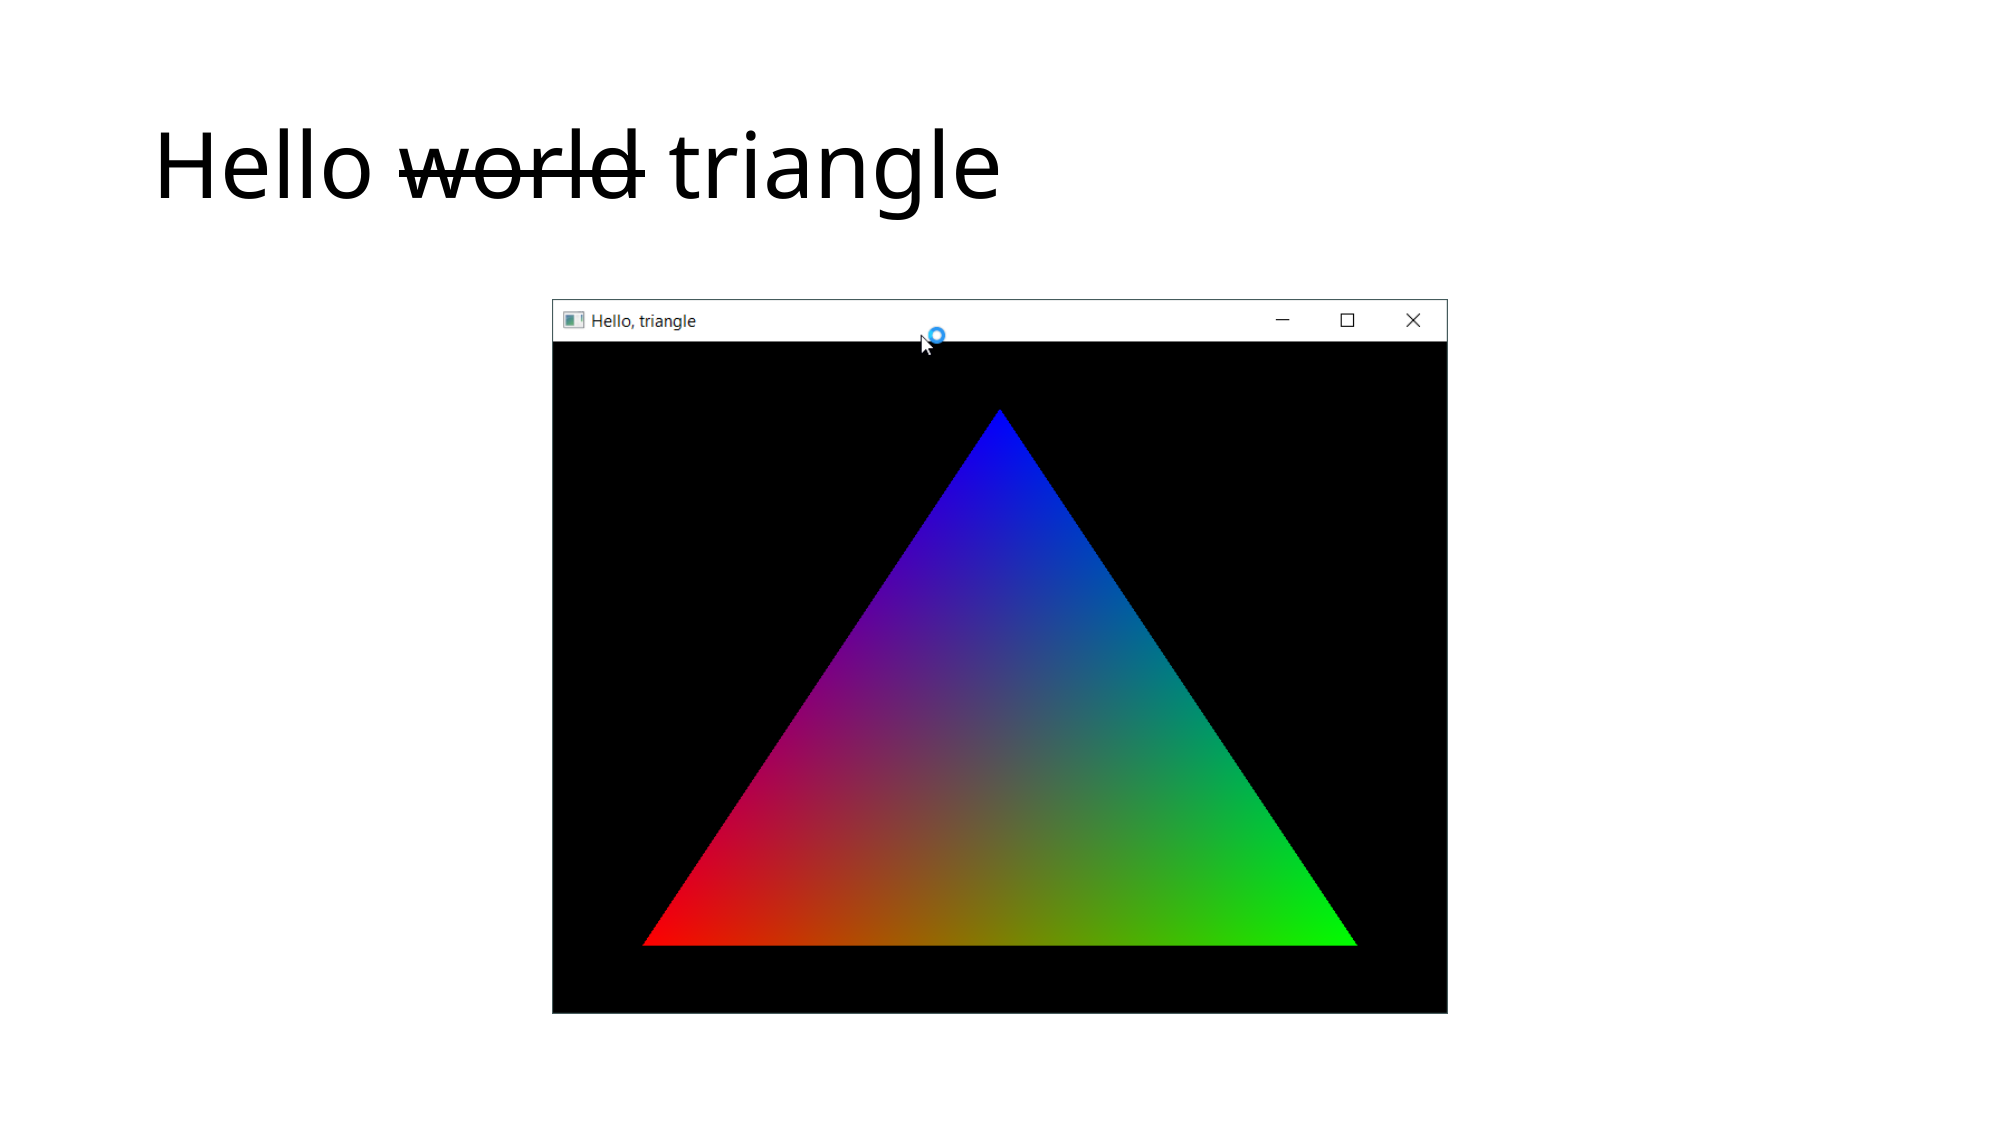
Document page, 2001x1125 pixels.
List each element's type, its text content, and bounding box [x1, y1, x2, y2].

title Hello world triangle [137, 59, 1863, 278]
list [551, 299, 1448, 1014]
